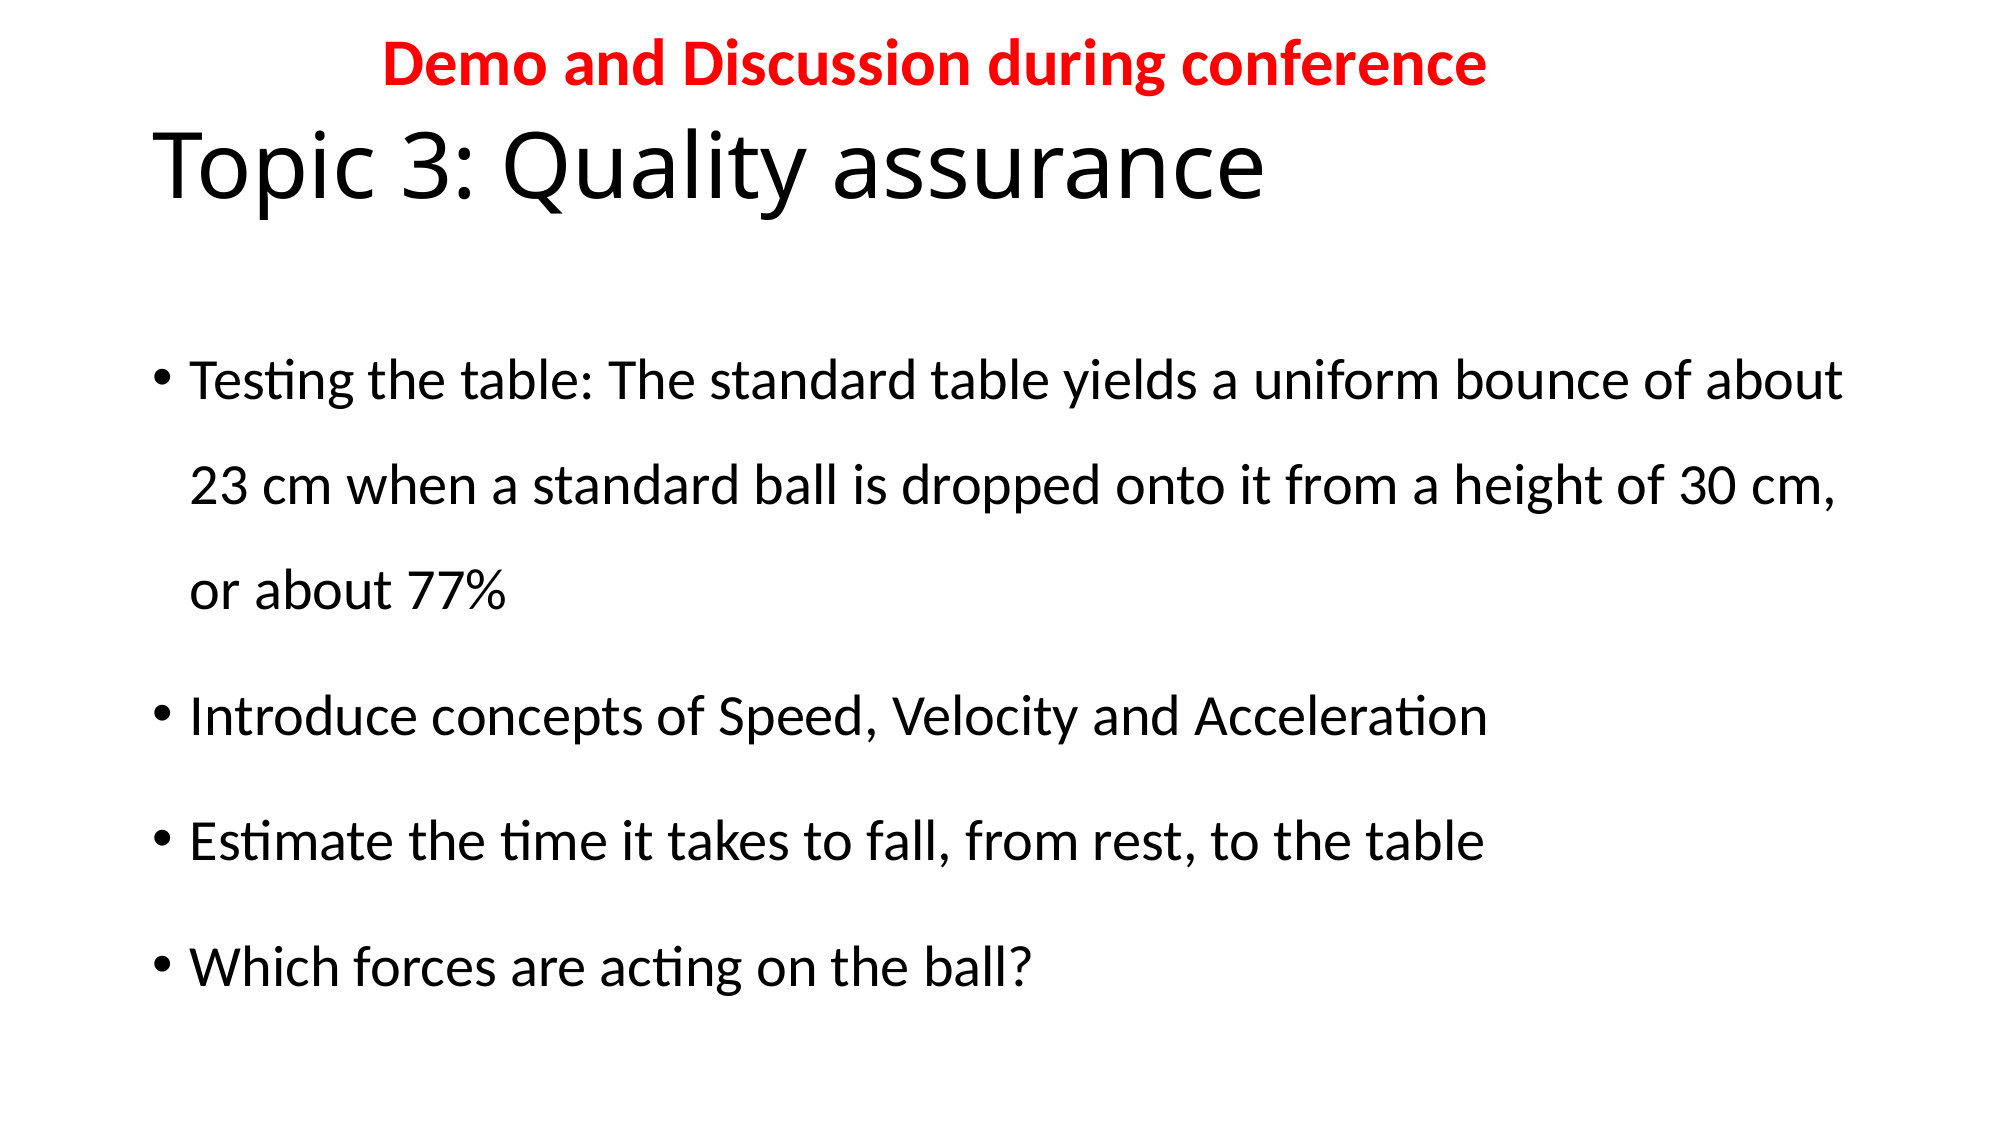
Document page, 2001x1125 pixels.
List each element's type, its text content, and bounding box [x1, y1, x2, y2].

title Topic 3: Quality assurance [137, 59, 1863, 278]
text_box Demo and Discussion during conference [367, 11, 1519, 107]
list Testing the table: The standard table yields a uniform bounce of about 23 cm when a standard ball is dropped onto it from a height of 30 cm, or about 77% Introduce concepts of Speed, Velocity and Acceleration Estimate the time it takes to fall, from rest, to the table Which forces are acting on the ball? [137, 299, 1863, 1014]
